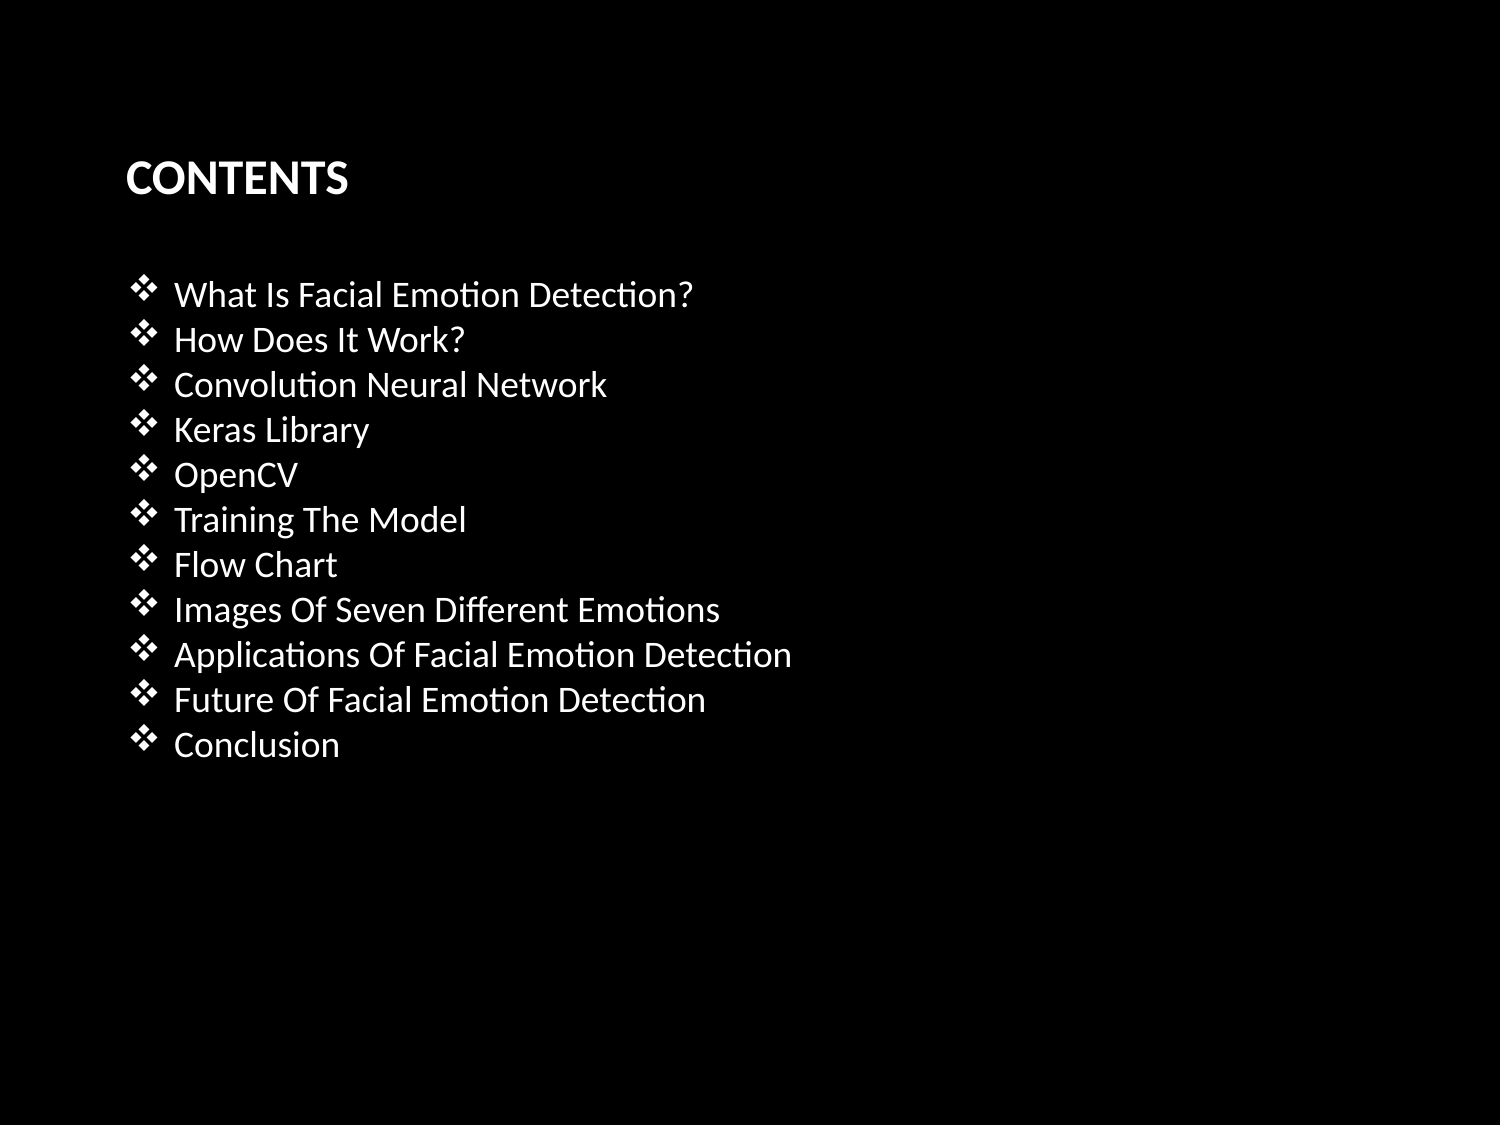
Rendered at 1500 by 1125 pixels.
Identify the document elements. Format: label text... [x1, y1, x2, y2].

text_box CONTENTS [88, 137, 365, 213]
text_box What Is Facial Emotion Detection? How Does It Work? Convolution Neural Network Keras Library OpenCV Training The Model Flow Chart Images Of Seven Different Emotions Applications Of Facial Emotion Detection Future Of Facial Emotion Detection Conclusion [112, 262, 925, 908]
